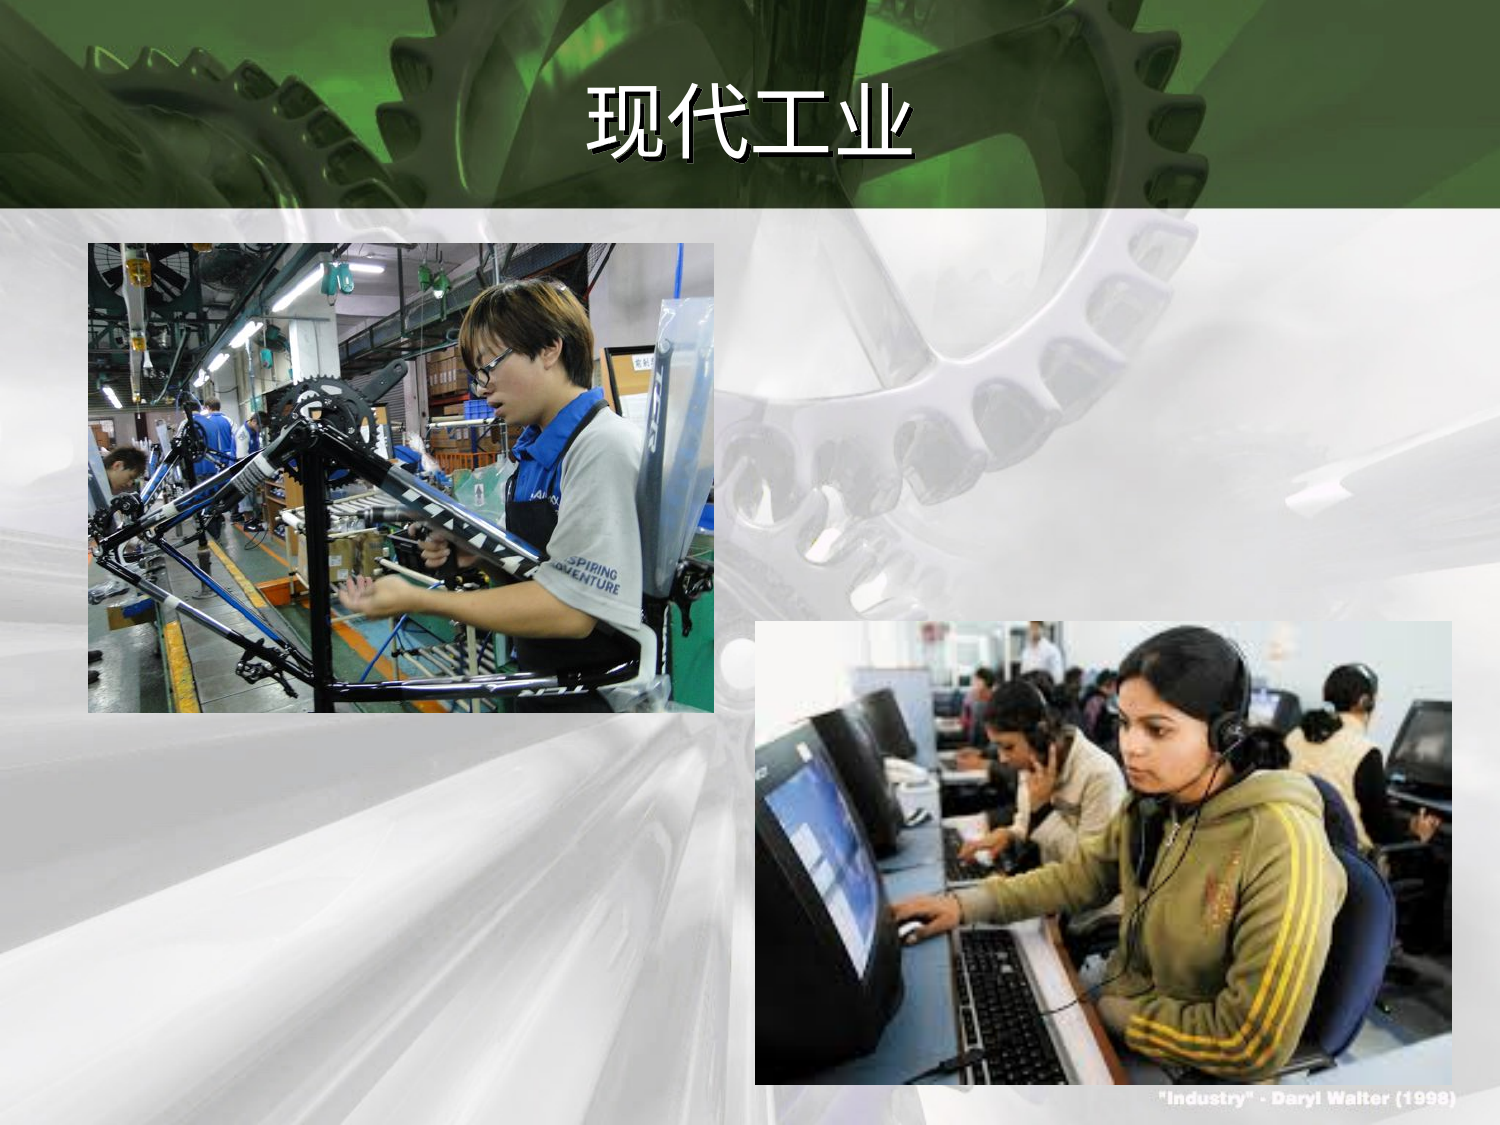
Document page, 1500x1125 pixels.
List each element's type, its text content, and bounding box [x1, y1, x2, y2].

picture [0, 0, 1500, 1125]
title 现代工业 [112, 24, 1388, 213]
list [755, 621, 1452, 1085]
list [88, 243, 714, 713]
